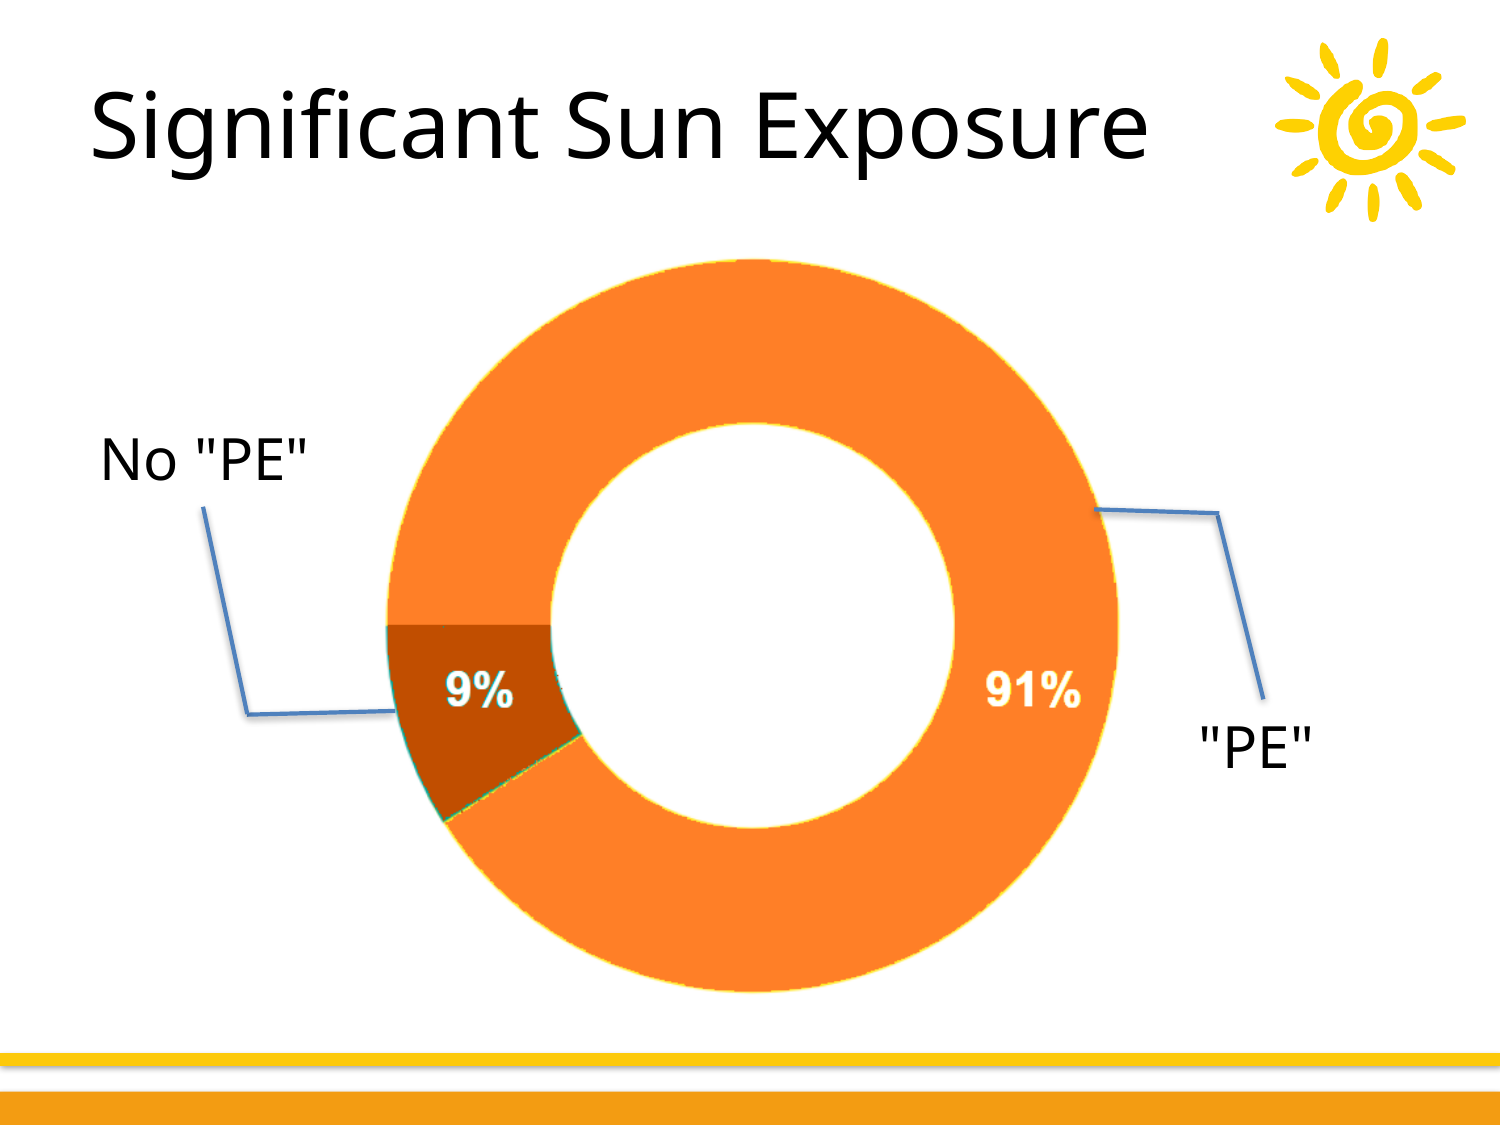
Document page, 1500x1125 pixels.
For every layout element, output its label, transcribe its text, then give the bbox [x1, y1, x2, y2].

text_box No "PE" [0, 414, 374, 500]
picture [1274, 38, 1467, 222]
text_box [251, 710, 396, 715]
text_box "PE" [1128, 703, 1482, 789]
picture [379, 252, 1123, 1001]
text_box Significant Sun Exposure [75, 59, 1266, 184]
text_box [1093, 509, 1220, 514]
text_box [1217, 515, 1264, 700]
text_box [0, 1091, 1500, 1125]
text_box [202, 506, 248, 715]
